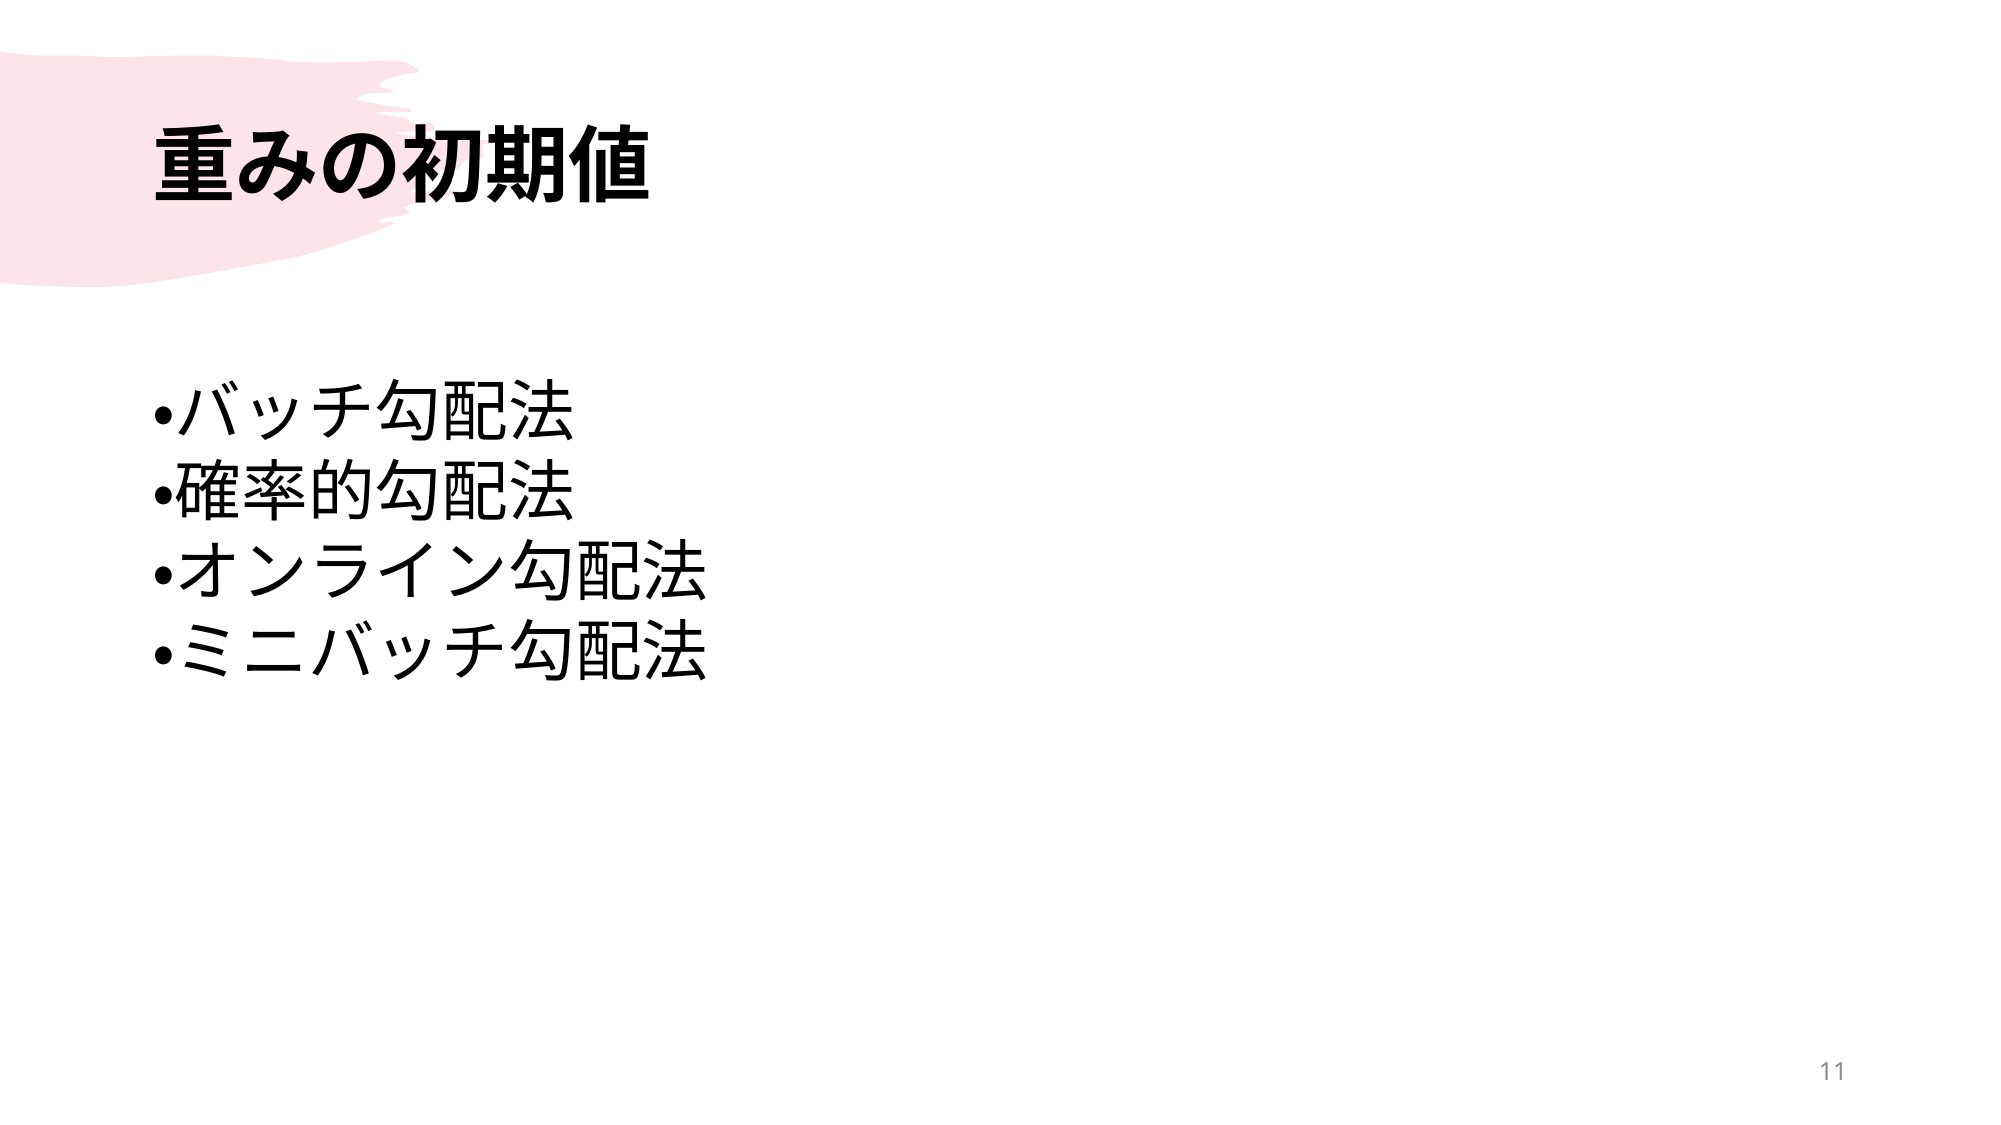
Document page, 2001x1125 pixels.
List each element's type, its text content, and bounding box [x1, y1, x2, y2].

title 重みの初期値 [137, 59, 1988, 278]
text_box ・バッチ勾配法 ・確率的勾配法 ・オンライン勾配法 ・ミニバッチ勾配法 [137, 361, 1031, 697]
slide_number 11 [1412, 1042, 1863, 1103]
